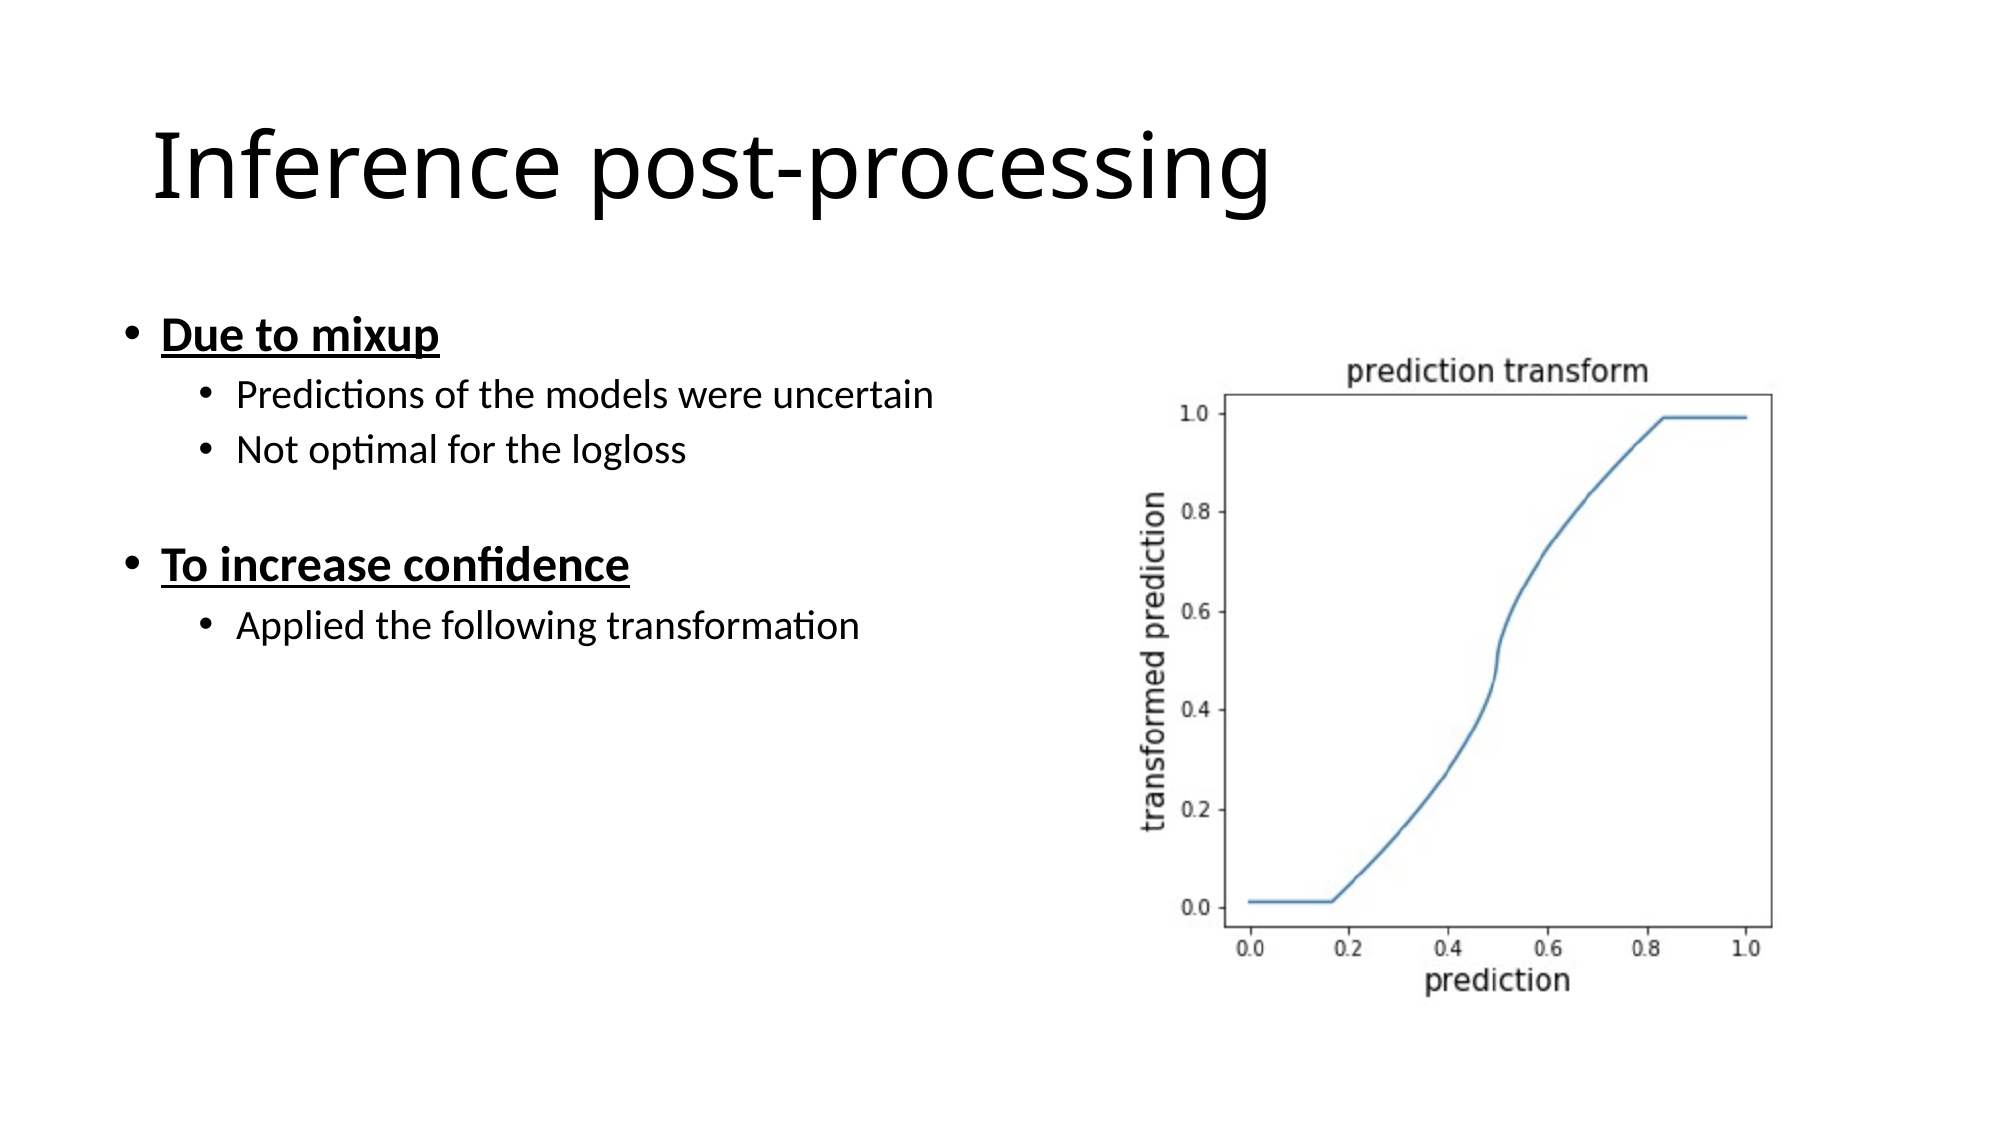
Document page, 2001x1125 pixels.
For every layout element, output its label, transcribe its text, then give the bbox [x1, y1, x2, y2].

title Inference post-processing [137, 59, 1863, 278]
list Due to mixup Predictions of the models were uncertain Not optimal for the logloss To increase confidence Applied the following transformation [108, 300, 1942, 684]
picture [1122, 348, 1819, 1020]
